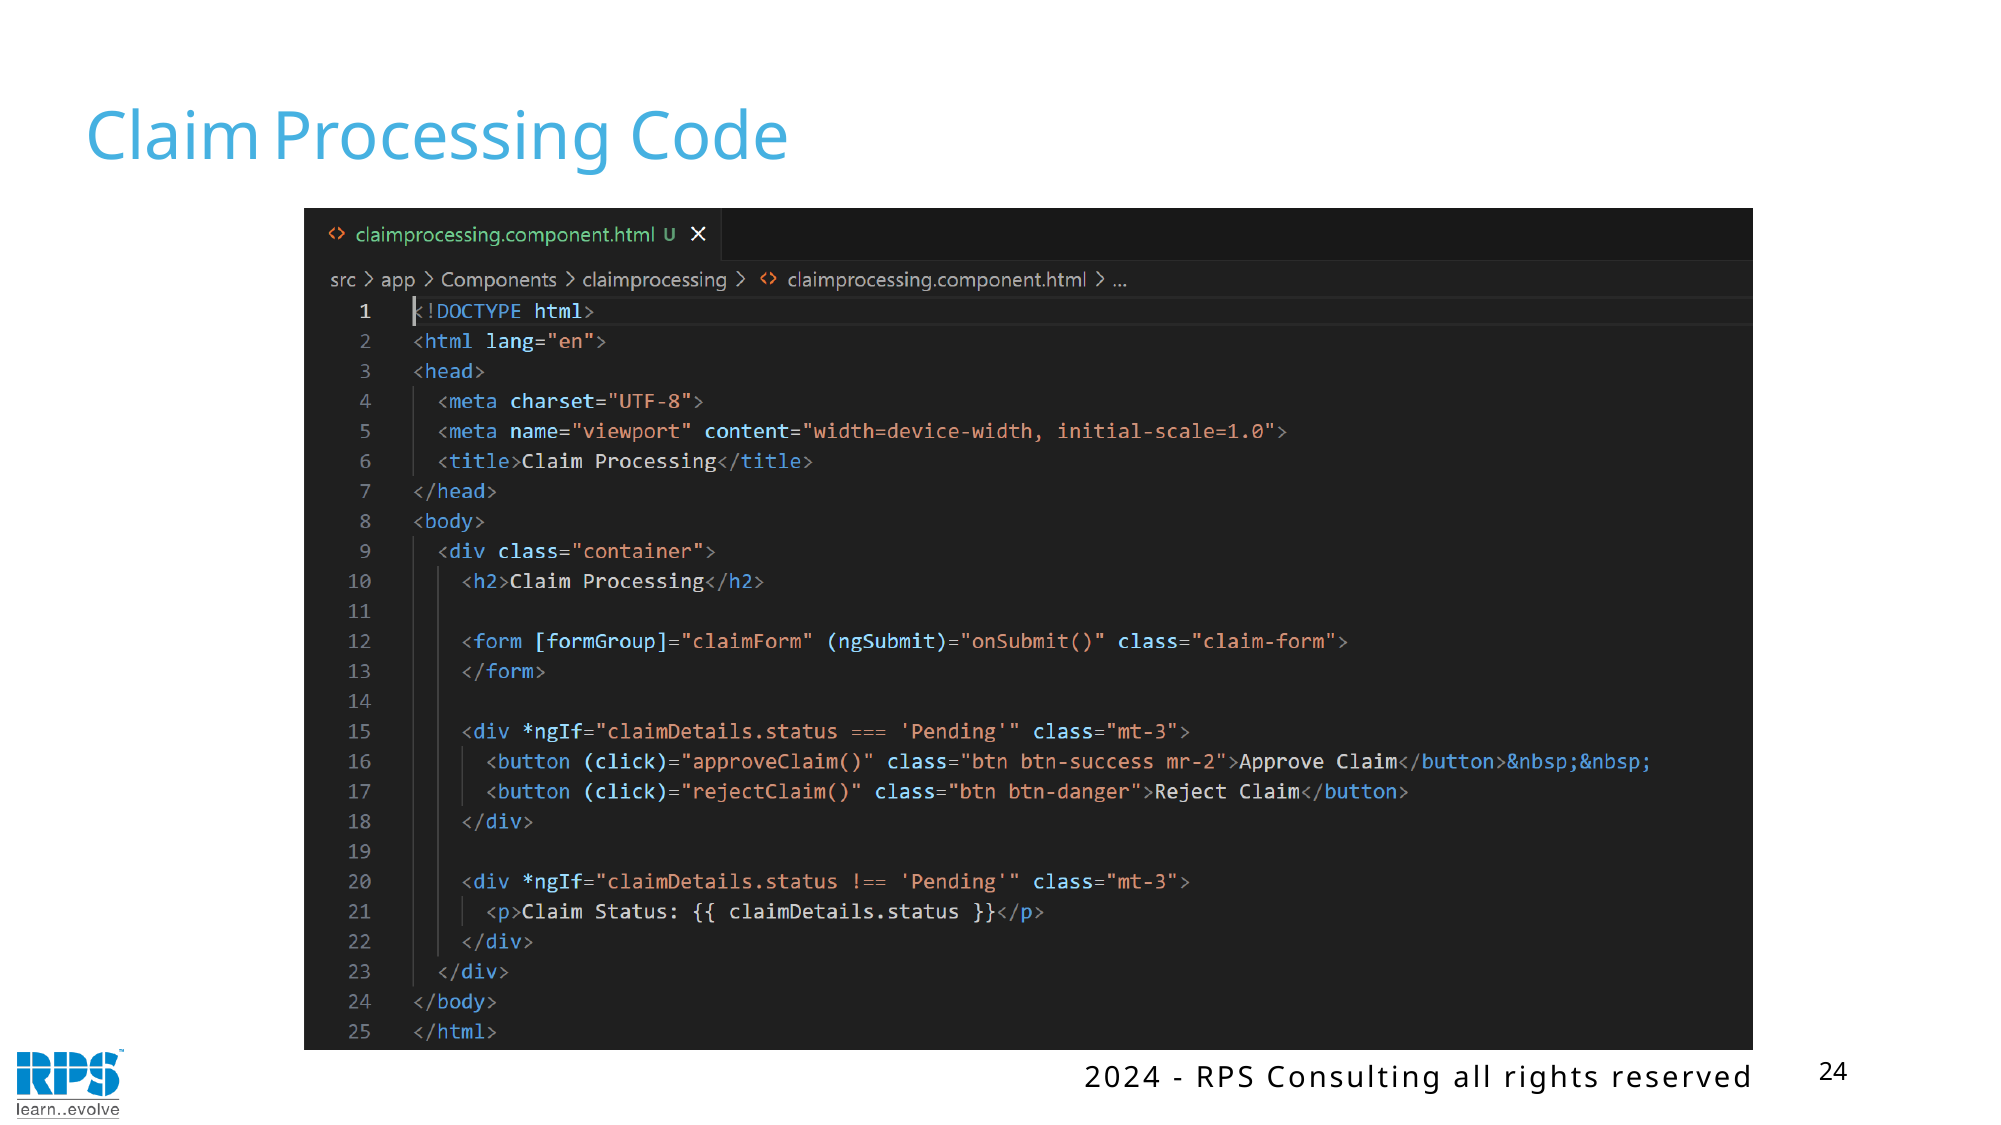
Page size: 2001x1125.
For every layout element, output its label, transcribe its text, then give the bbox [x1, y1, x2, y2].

text_box 2024 - RPS Consulting all rights reserved [725, 1052, 1412, 1094]
slide_number 24 [1412, 1042, 1863, 1103]
text_box Claim Processing Code [70, 85, 905, 181]
picture [17, 1048, 125, 1120]
picture [304, 207, 1754, 1051]
